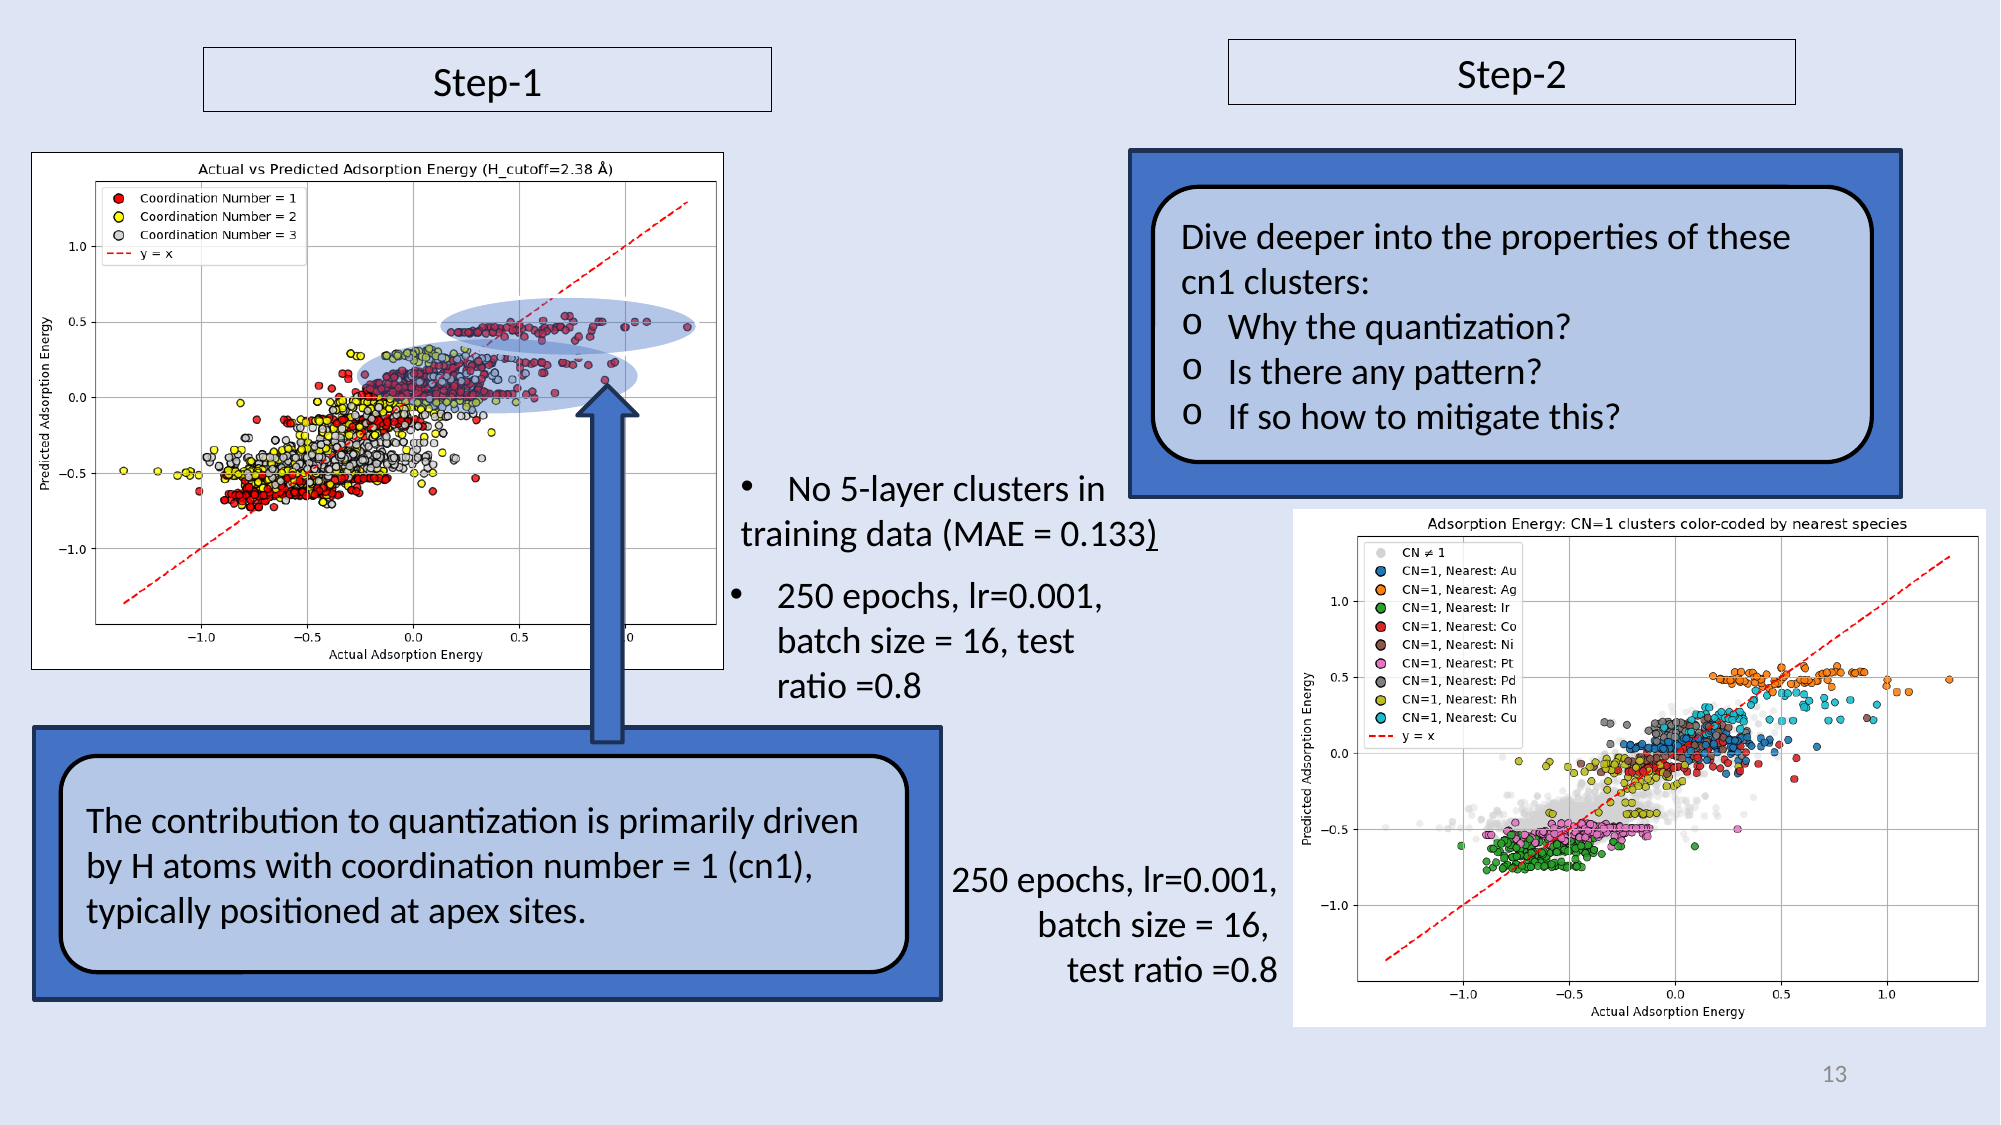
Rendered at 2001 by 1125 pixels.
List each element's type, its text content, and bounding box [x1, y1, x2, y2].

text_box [1130, 150, 1902, 498]
slide_number 13 [1412, 1042, 1863, 1103]
text_box 250 epochs, lr=0.001, batch size = 16, test ratio =0.8 [715, 563, 1168, 714]
text_box Step-1 [203, 47, 772, 112]
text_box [33, 727, 942, 1000]
picture [31, 152, 724, 670]
text_box [590, 677, 625, 725]
text_box Step-2 [1228, 39, 1796, 105]
picture [1292, 508, 1986, 1027]
text_box No 5-layer clusters in training data (MAE = 0.133) [728, 456, 1173, 561]
text_box 250 epochs, lr=0.001, batch size = 16, test ratio =0.8 [946, 848, 1287, 998]
